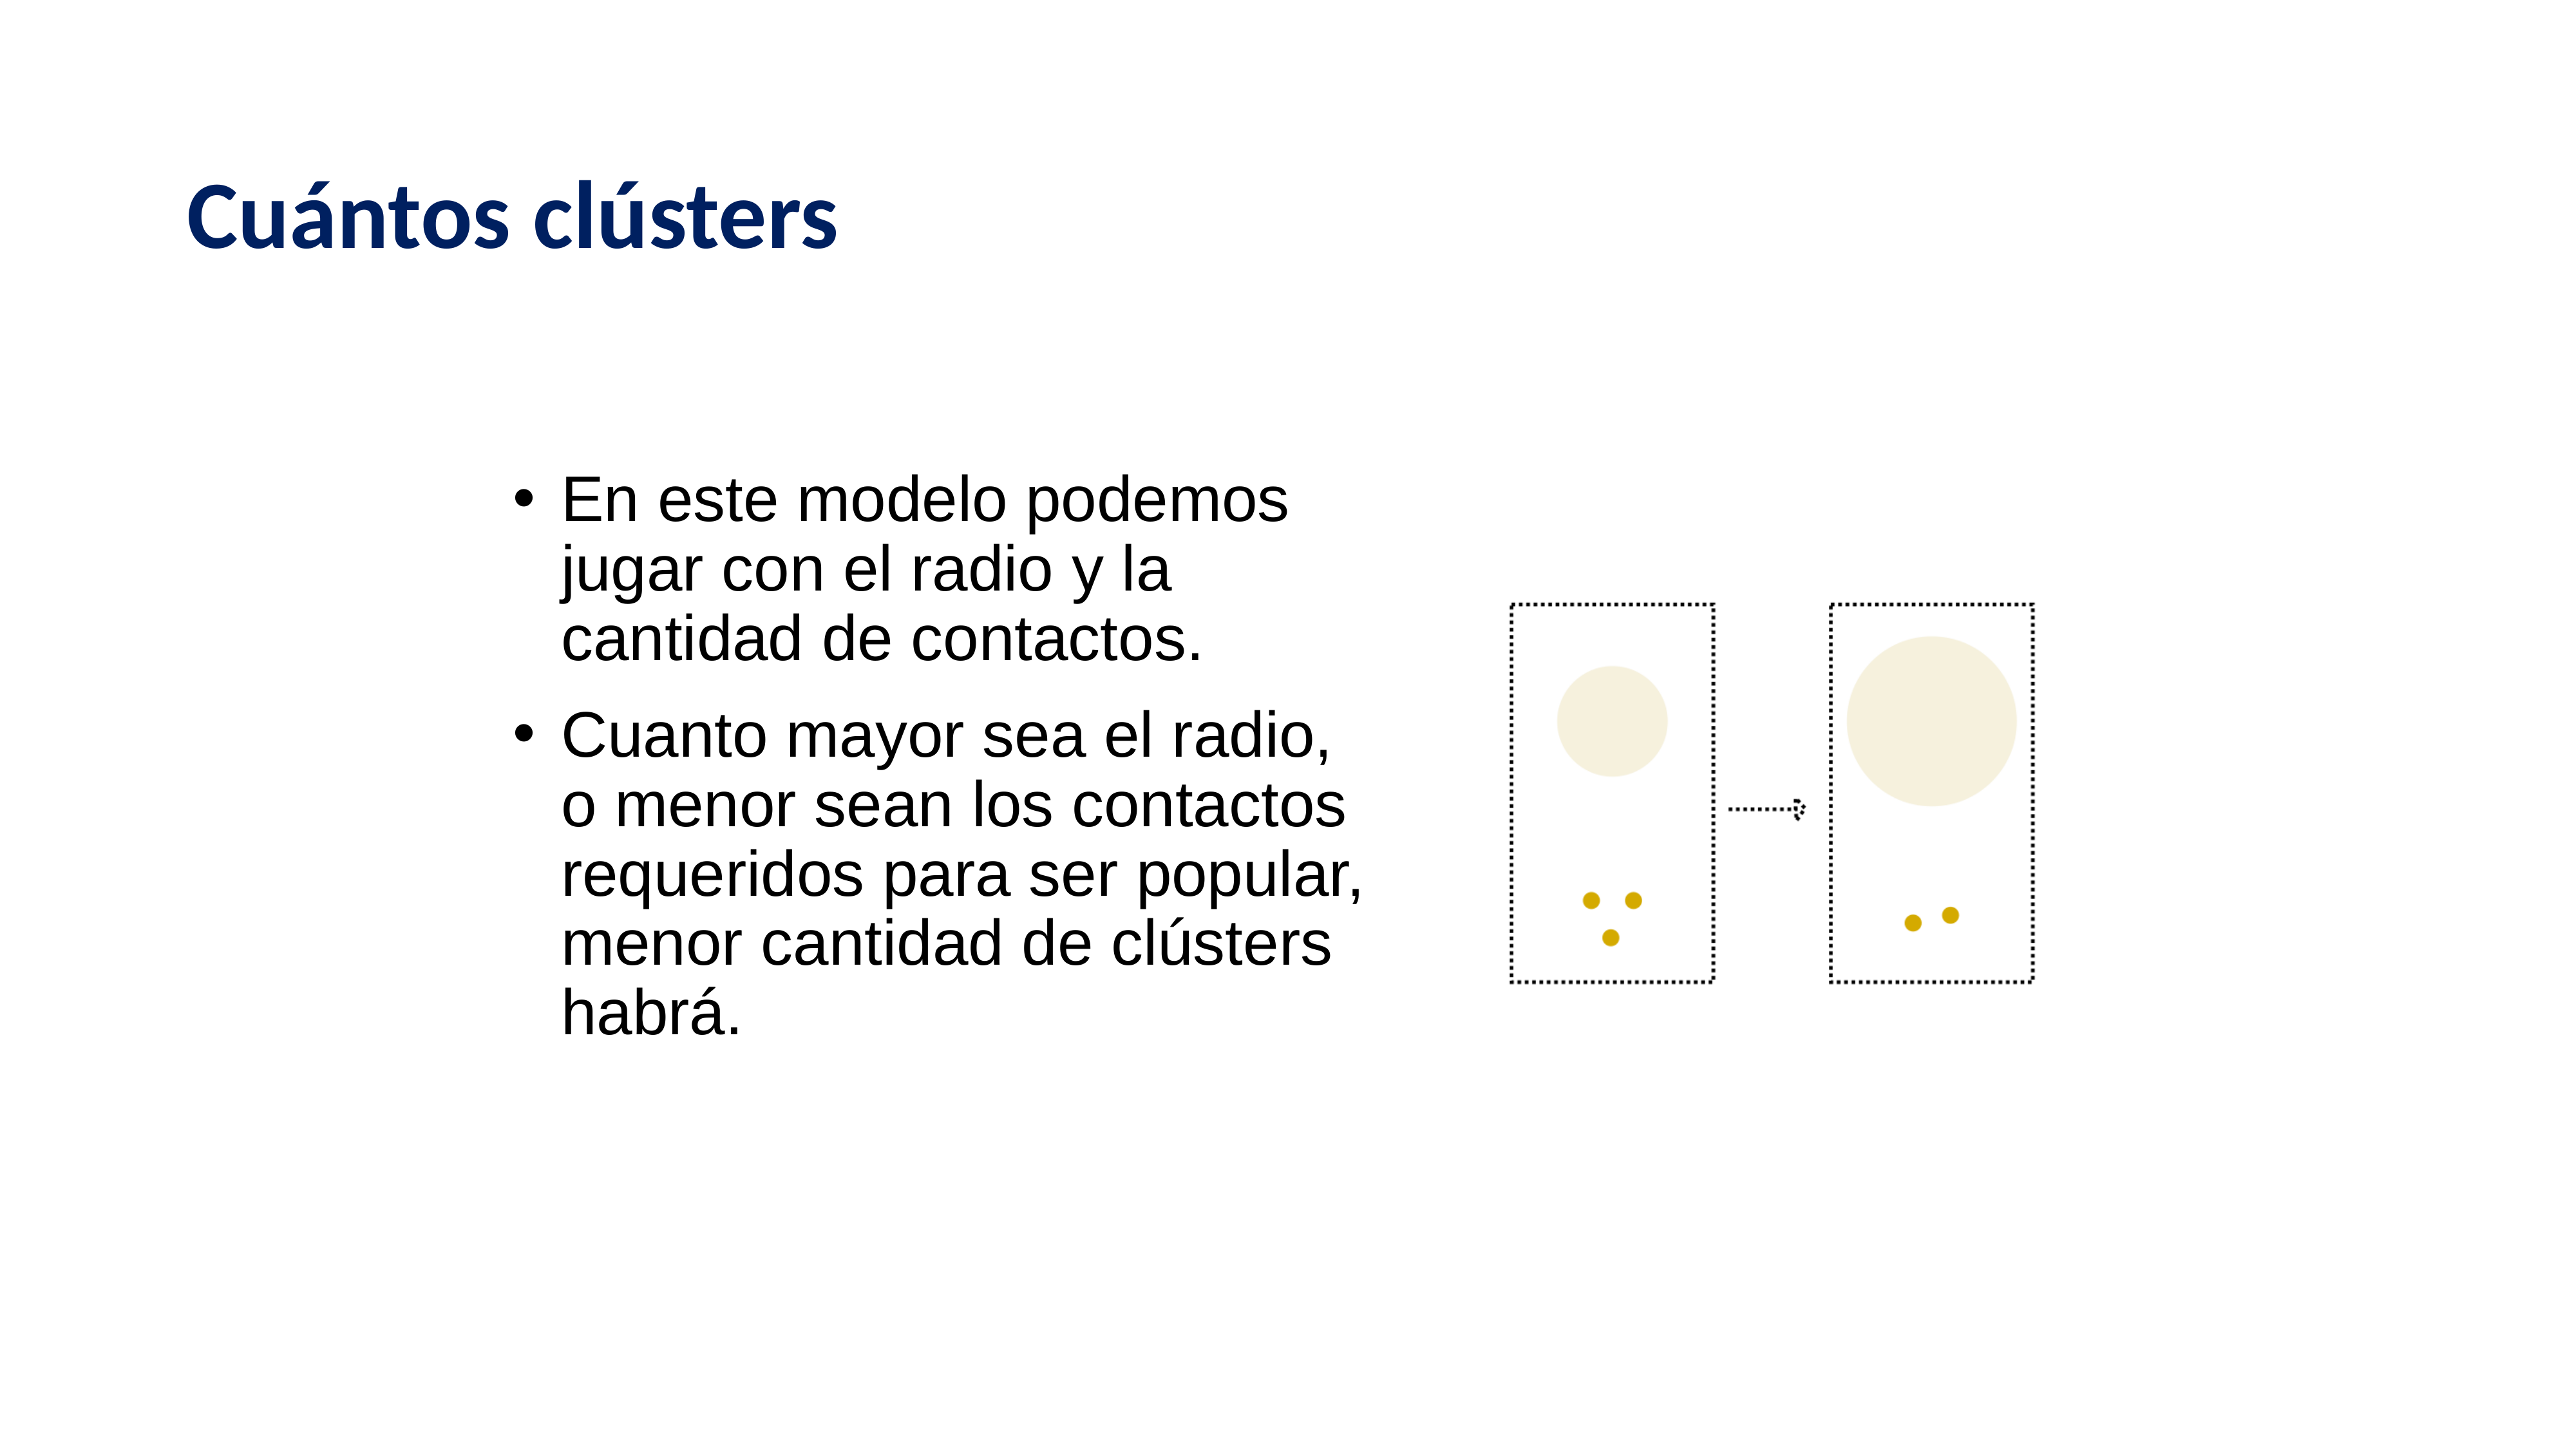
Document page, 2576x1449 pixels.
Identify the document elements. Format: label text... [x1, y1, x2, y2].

title Cuántos clústers [177, 77, 2399, 357]
list En este modelo podemos jugar con el radio y la cantidad de contactos. Cuanto mayor sea el radio, o menor sean los contactos requeridos para ser popular, menor cantidad de clústers habrá. [503, 461, 1392, 1417]
picture [1484, 573, 2064, 1003]
